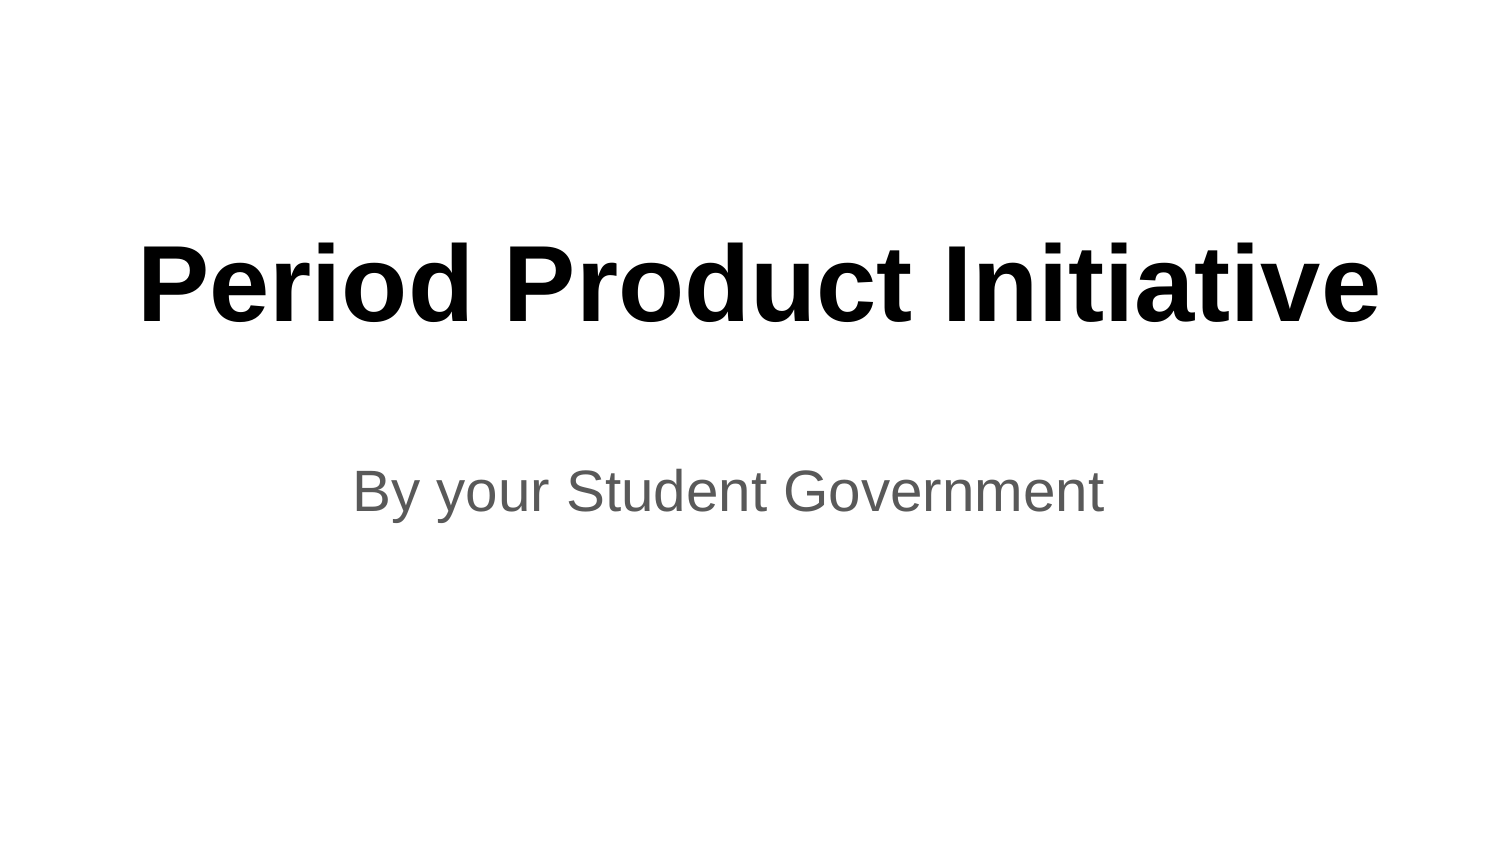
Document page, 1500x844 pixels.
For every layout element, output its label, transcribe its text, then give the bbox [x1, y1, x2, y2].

title Period Product Initiative [60, 199, 1459, 360]
subtitle By your Student Government [210, 443, 1248, 574]
